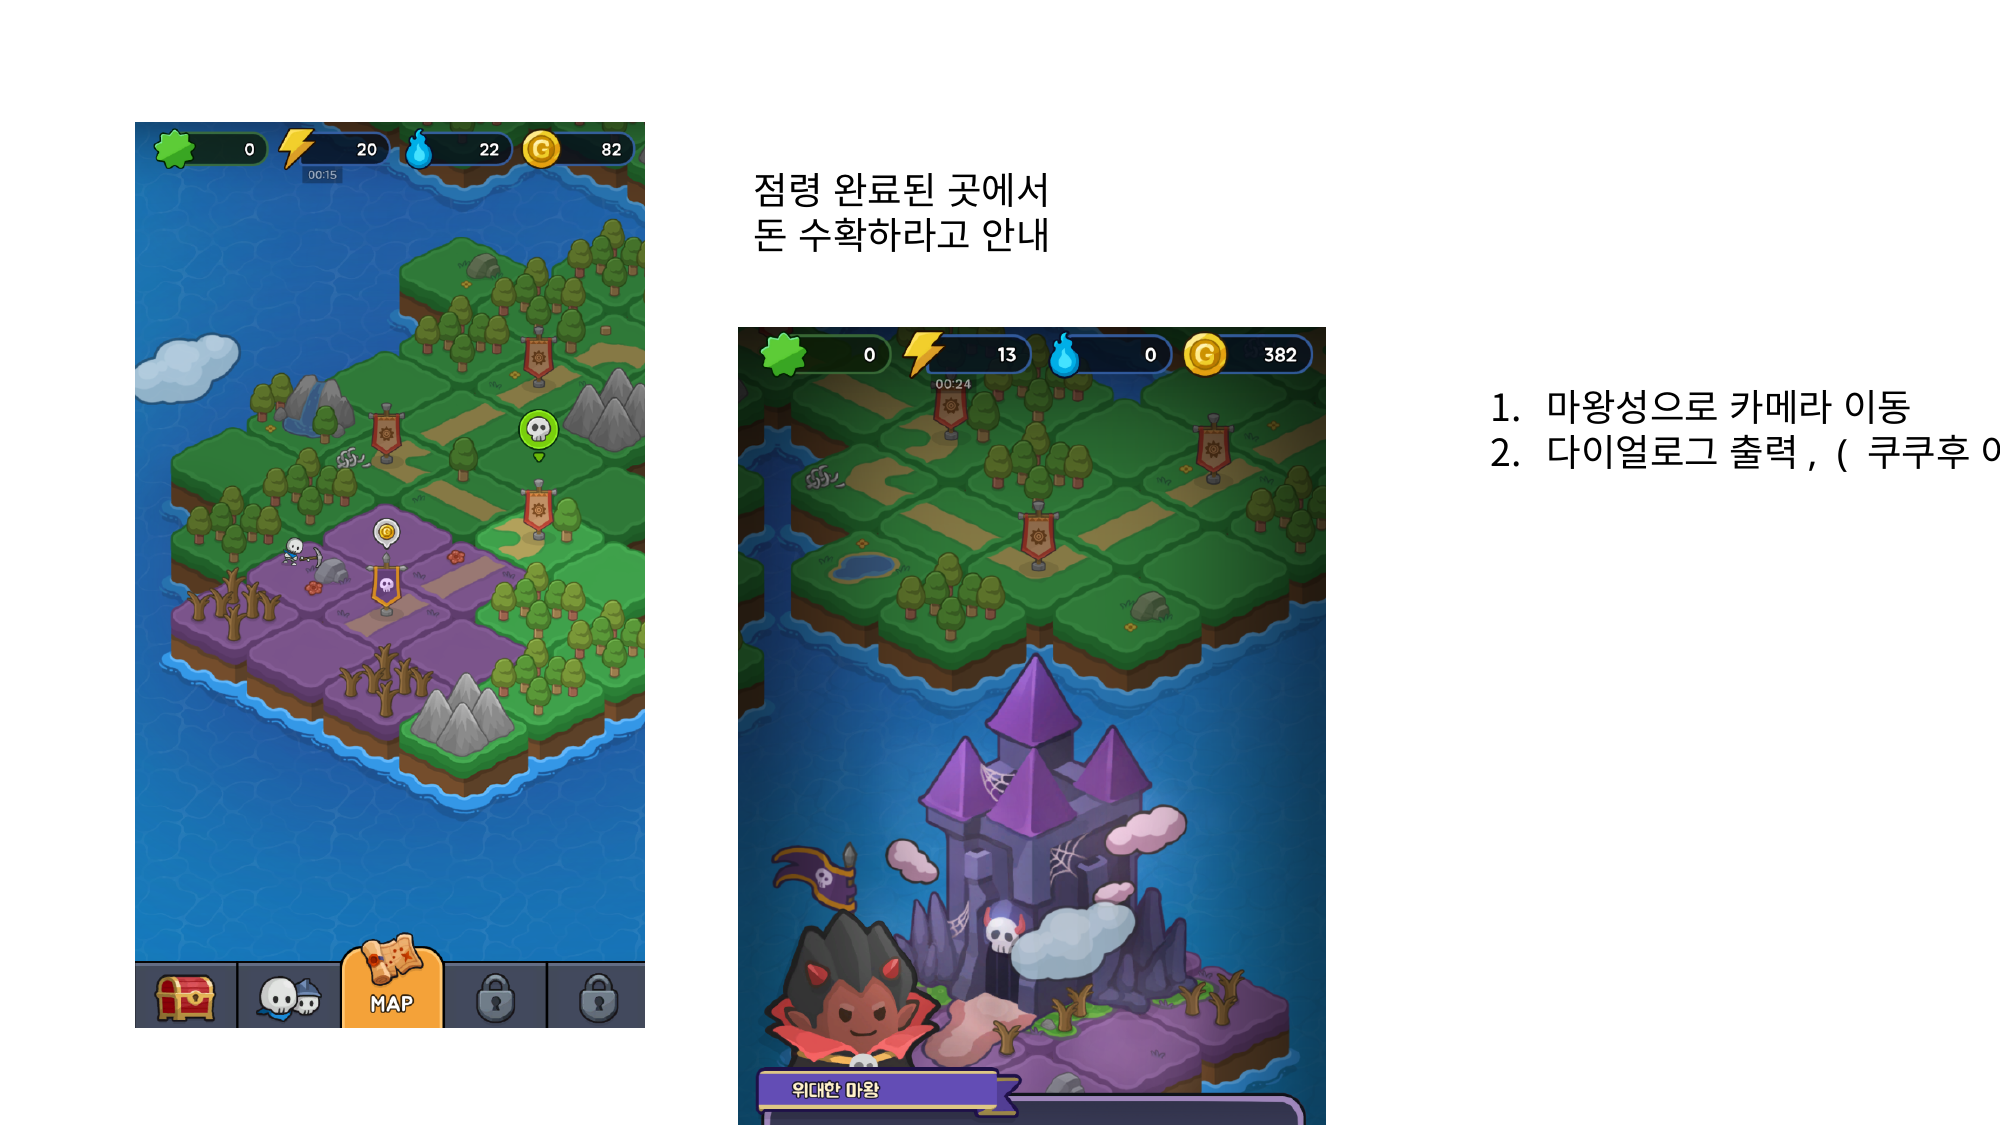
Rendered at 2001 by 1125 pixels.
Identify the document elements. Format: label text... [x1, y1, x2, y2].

text_box 마왕성으로 카메라 이동 다이얼로그 출력, ( 쿠쿠후 이제 다 점령하자 ) [1475, 376, 2000, 481]
picture [134, 122, 645, 1028]
text_box 점령 완료된 곳에서 돈 수확하라고 안내 [738, 159, 1854, 265]
picture [738, 327, 1326, 1125]
